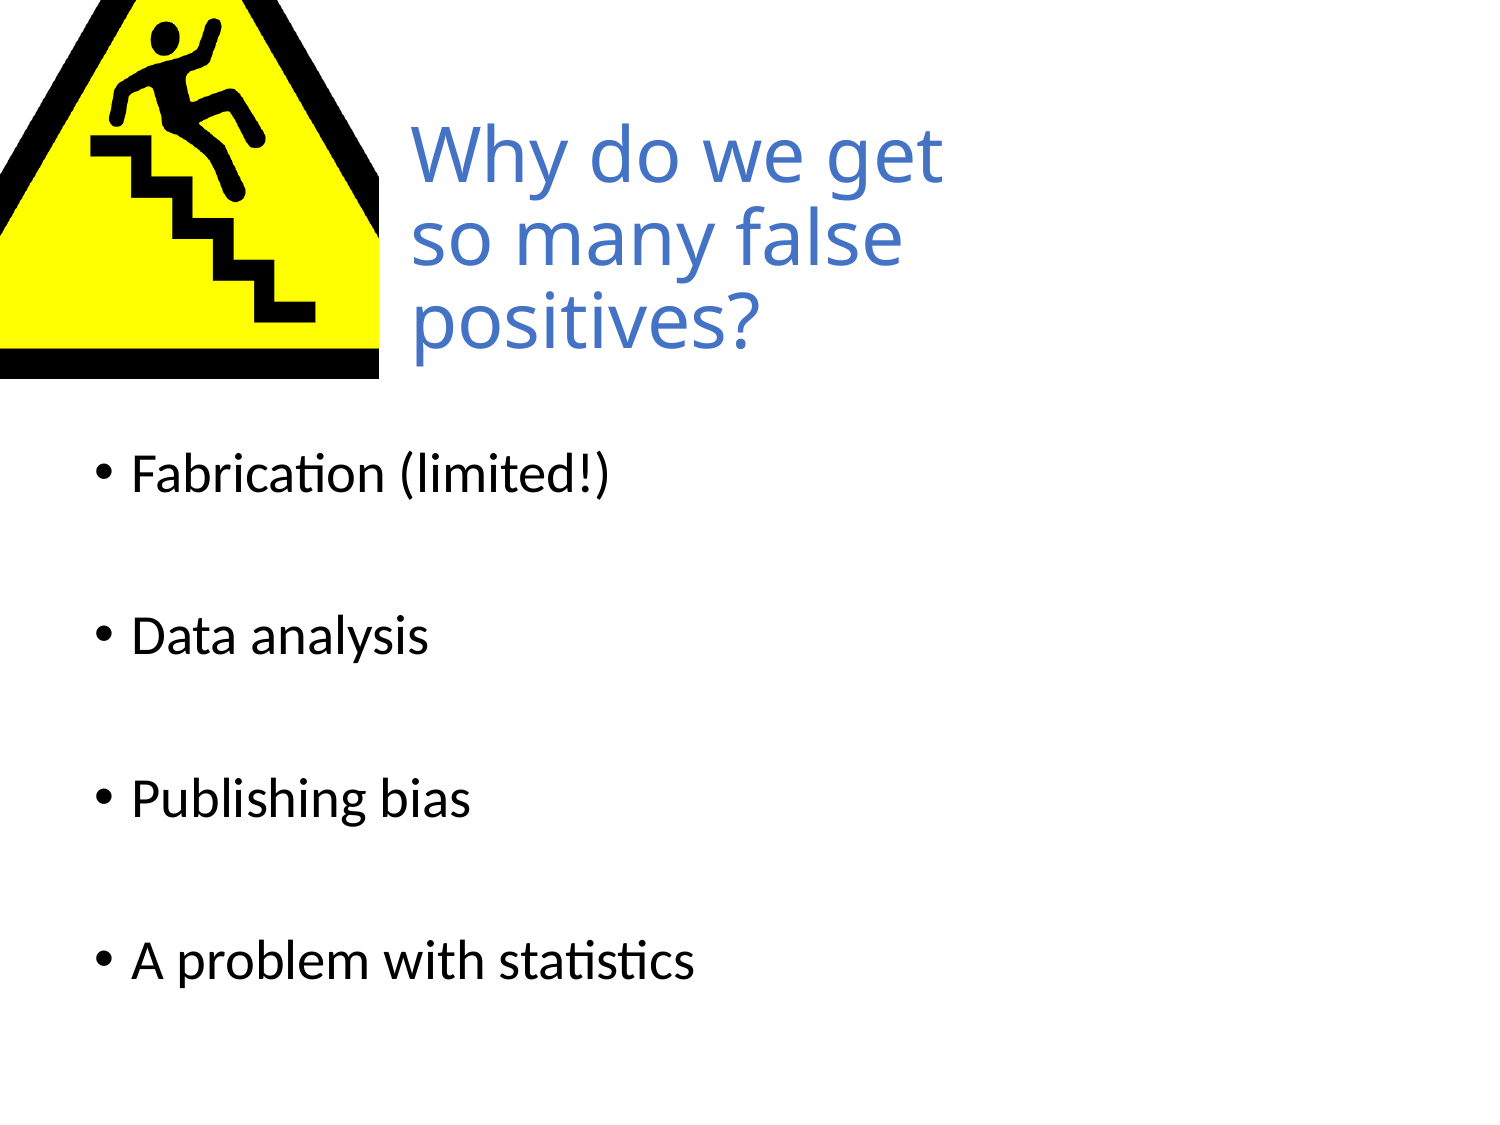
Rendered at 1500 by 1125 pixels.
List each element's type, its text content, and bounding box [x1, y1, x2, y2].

title Why do we get so many false positives? [395, 103, 1178, 379]
picture [0, 0, 379, 379]
list Fabrication (limited!) Data analysis Publishing bias A problem with statistics [79, 436, 711, 1058]
